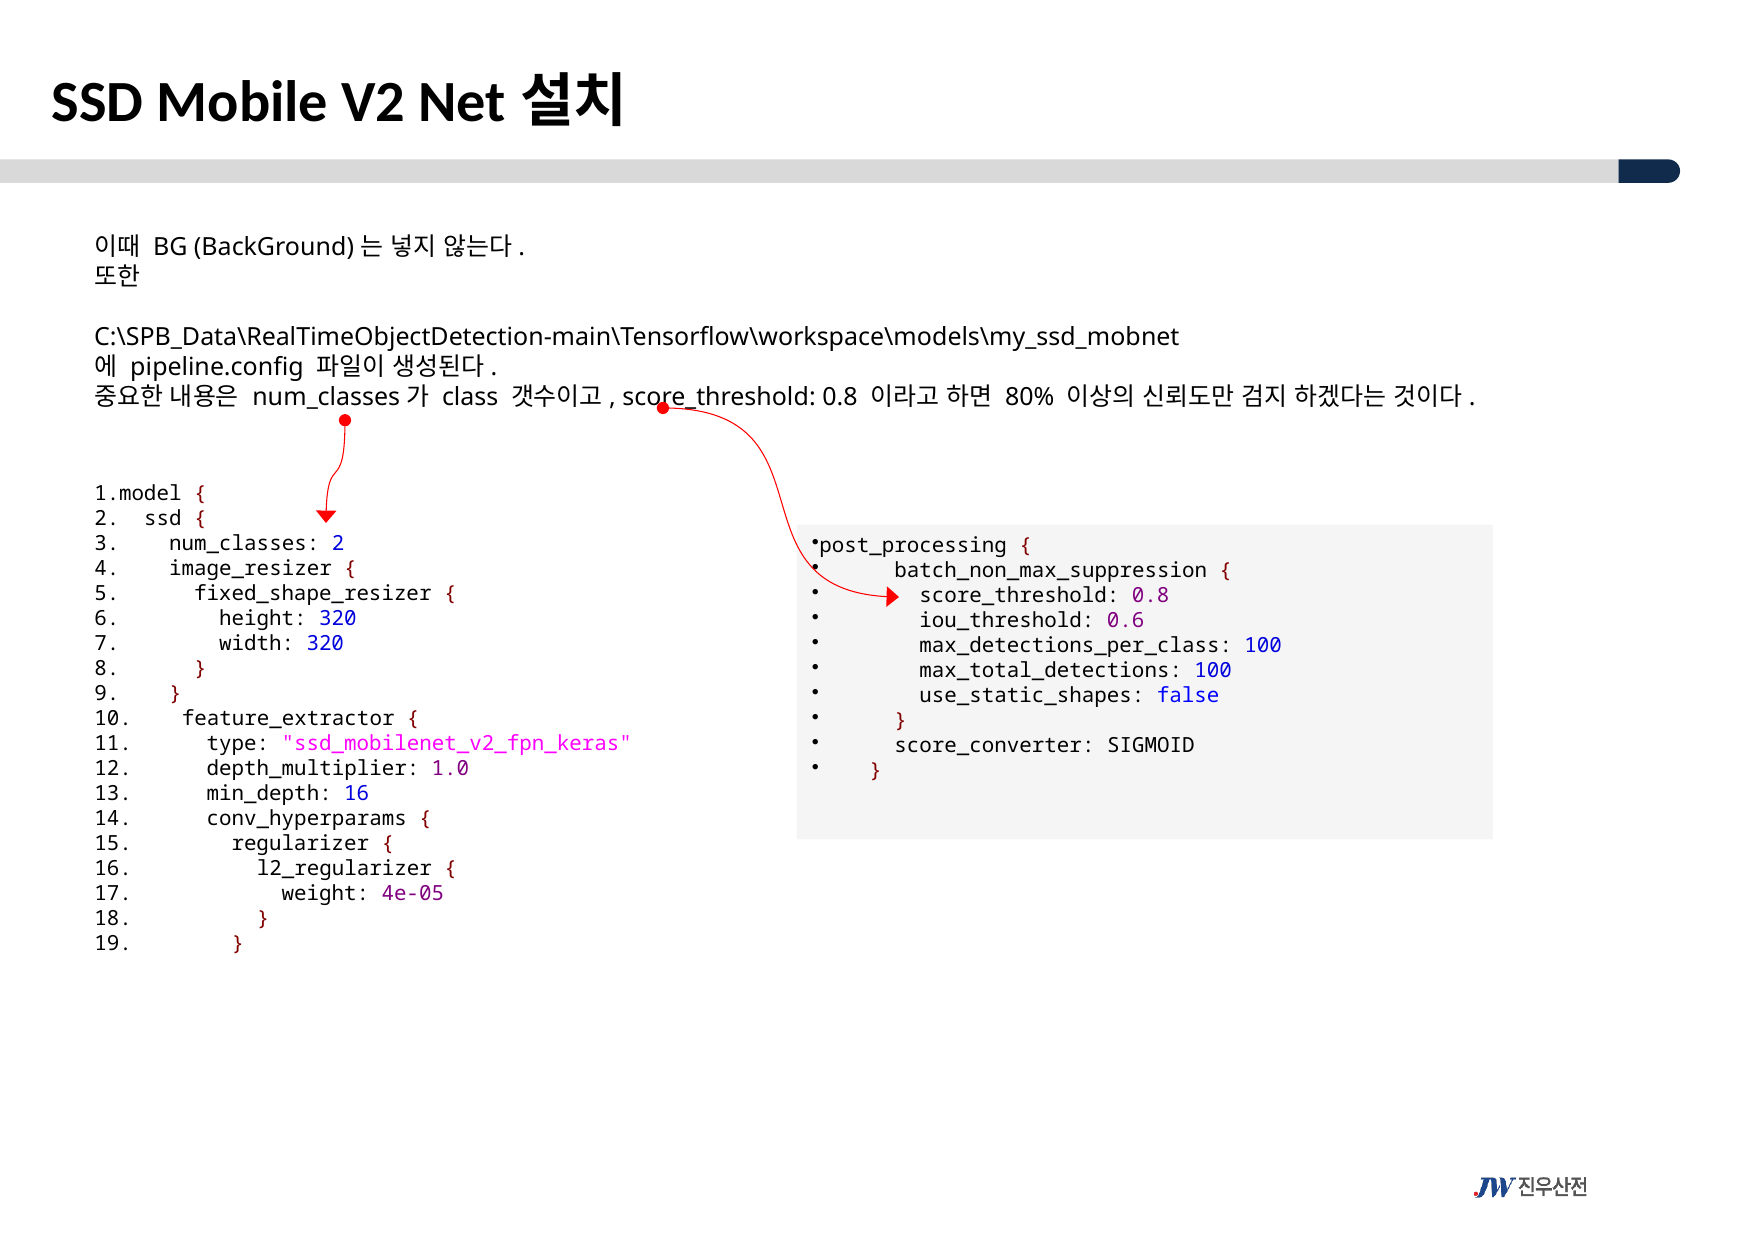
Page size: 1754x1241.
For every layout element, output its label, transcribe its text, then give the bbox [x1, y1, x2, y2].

text_box post_processing { batch_non_max_suppression { score_threshold: 0.8 iou_threshold: 0.6 max_detections_per_class: 100 max_total_detections: 100 use_static_shapes: false } score_converter: SIGMOID } [796, 524, 1493, 840]
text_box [662, 407, 899, 597]
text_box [284, 462, 387, 482]
picture [1465, 1172, 1596, 1203]
text_box 이때 BG (BackGround)는 넣지 않는다. 또한 C:\SPB_Data\RealTimeObjectDetection-main\Tensorflow\workspace\models\my_ssd_mobnet 에 pipeline.config 파일이 생성된다. 중요한 내용은 num_classes가 class 갯수이고, score_threshold: 0.8 이라고 하면 80% 이상의 신뢰도만 검지 하겠다는 것이다. [79, 223, 1582, 418]
text_box model { ssd { num_classes: 2 image_resizer { fixed_shape_resizer { height: 320 width: 320 } } feature_extractor { type: "ssd_mobilenet_v2_fpn_keras" depth_multiplier: 1.0 min_depth: 16 conv_hyperparams { regularizer { l2_regularizer { weight: 4e-05 } } [79, 422, 957, 962]
text_box SSD Mobile V2 Net설치 [37, 55, 643, 140]
